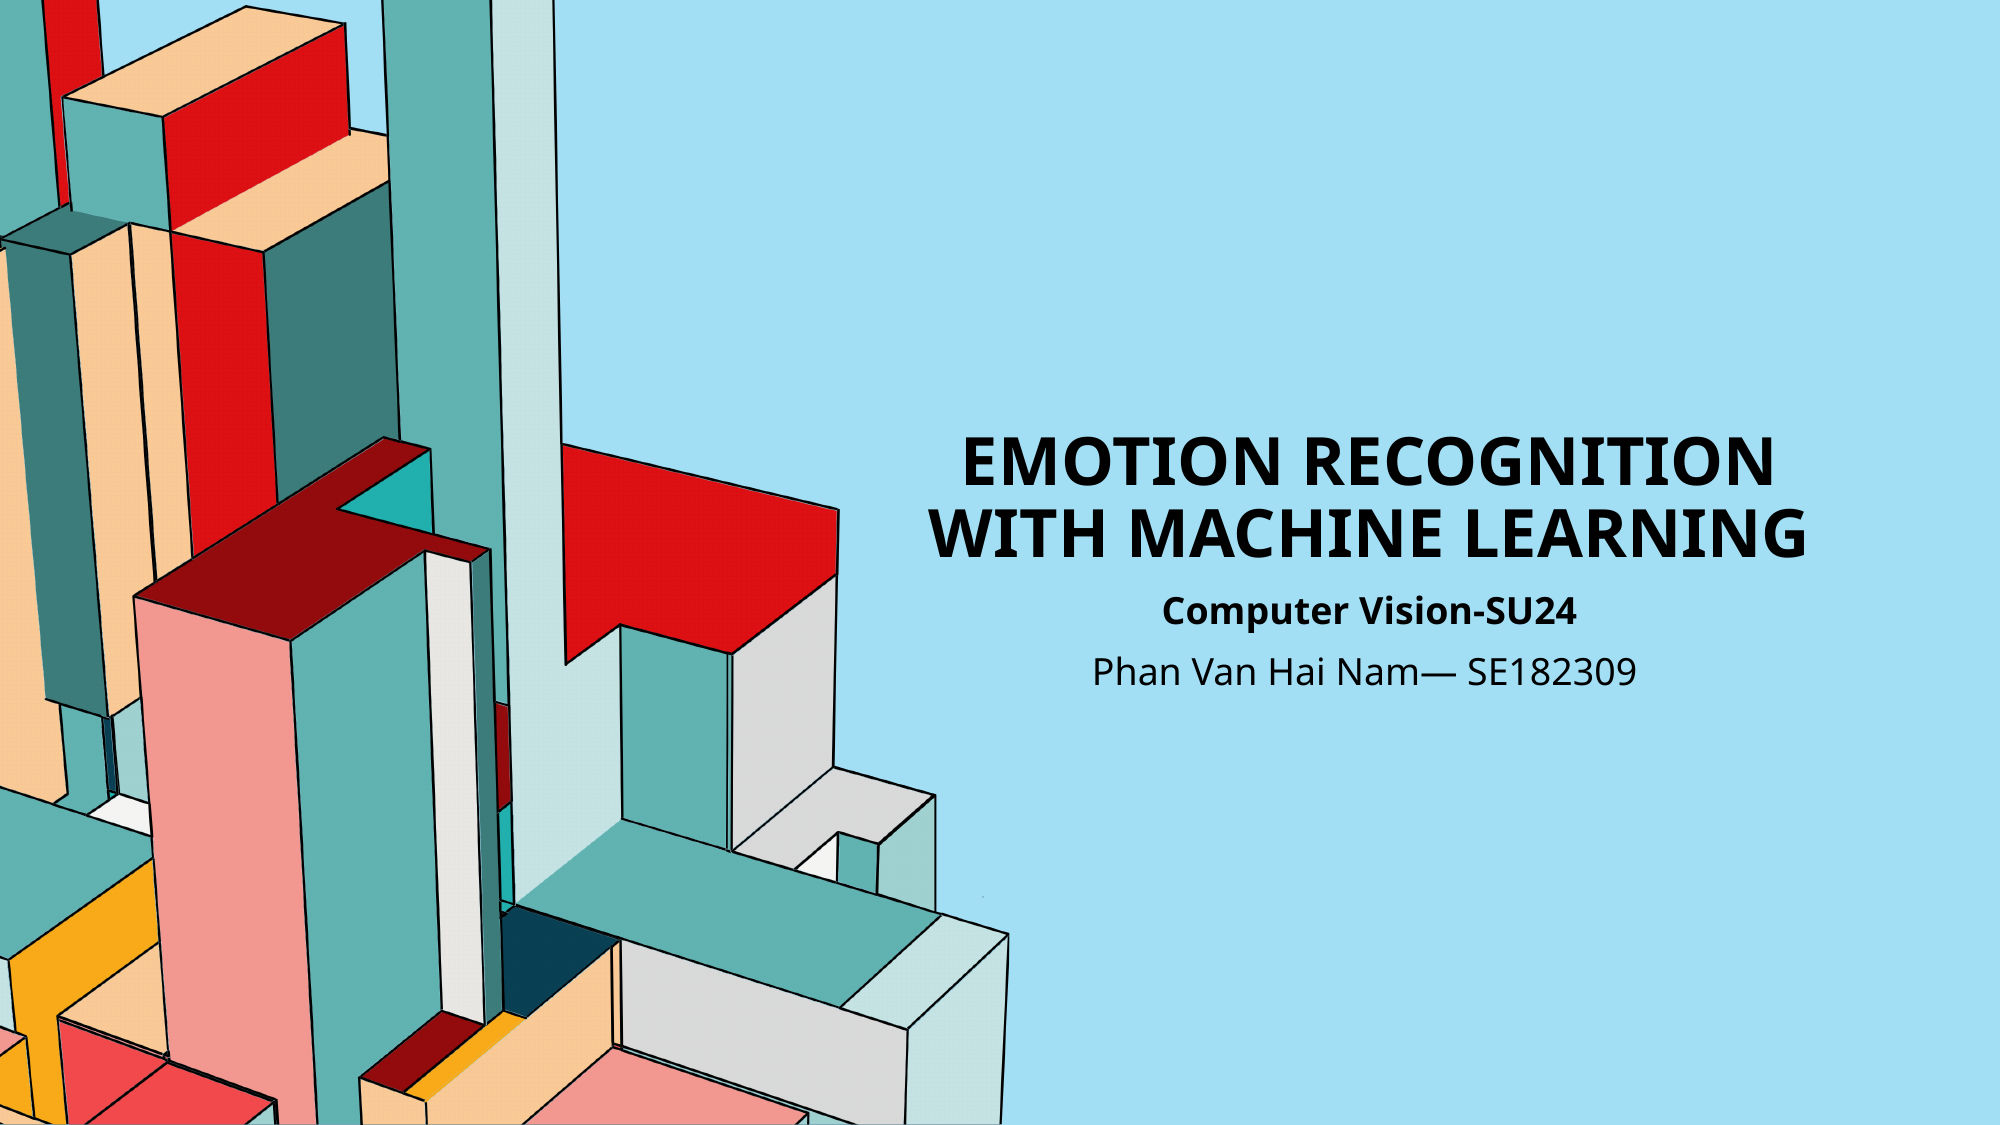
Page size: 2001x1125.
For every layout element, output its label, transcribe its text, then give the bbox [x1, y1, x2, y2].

text_box Phan Van Hai Nam— SE182309 [1077, 640, 1663, 701]
text_box Computer Vision-SU24 [1146, 579, 1593, 640]
picture [0, 0, 1010, 1125]
title Emotion Recognition with Machine Learning [869, 416, 1870, 580]
